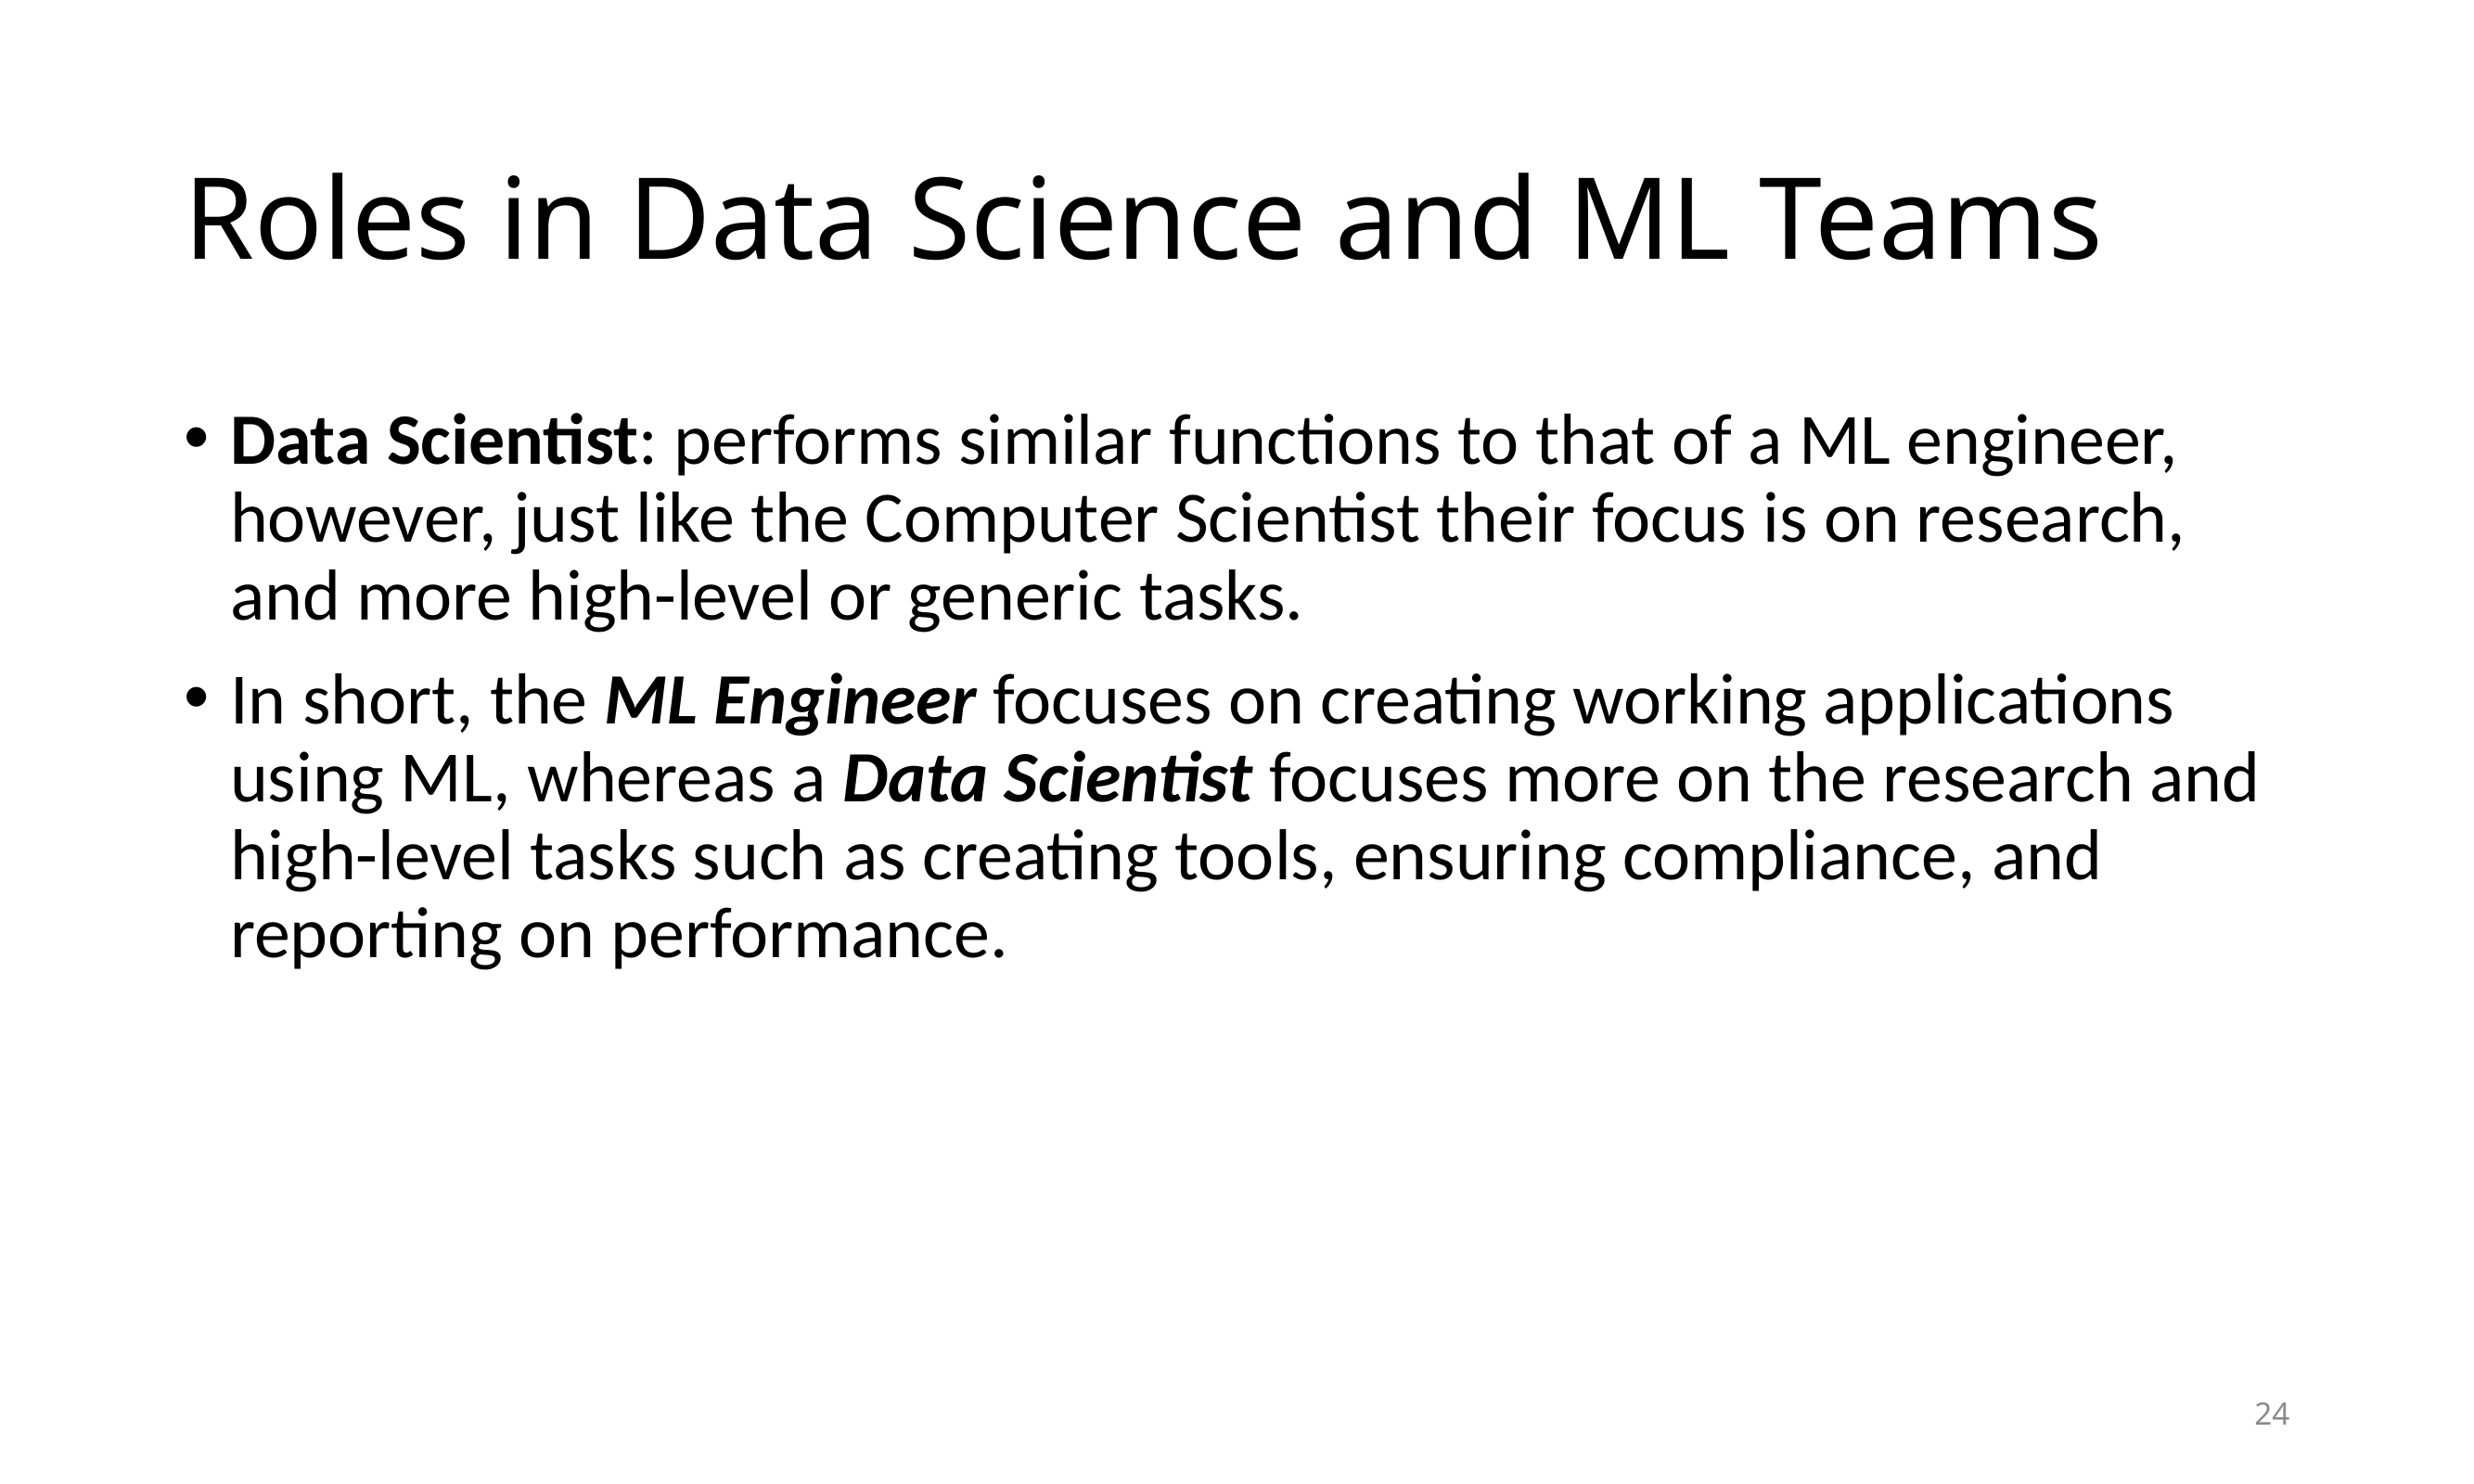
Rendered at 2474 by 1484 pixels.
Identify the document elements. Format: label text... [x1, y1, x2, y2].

title Roles in Data Science and ML Teams [170, 79, 2304, 366]
list Data Scientist: performs similar functions to that of a ML engineer, however, just like the Computer Scientist their focus is on research, and more high-level or generic tasks. In short, the ML Engineer focuses on creating working applications using ML, whereas a Data Scientist focuses more on the research and high-level tasks such as creating tools, ensuring compliance, and reporting on performance. [170, 394, 2304, 1337]
slide_number 24 [1747, 1375, 2304, 1455]
